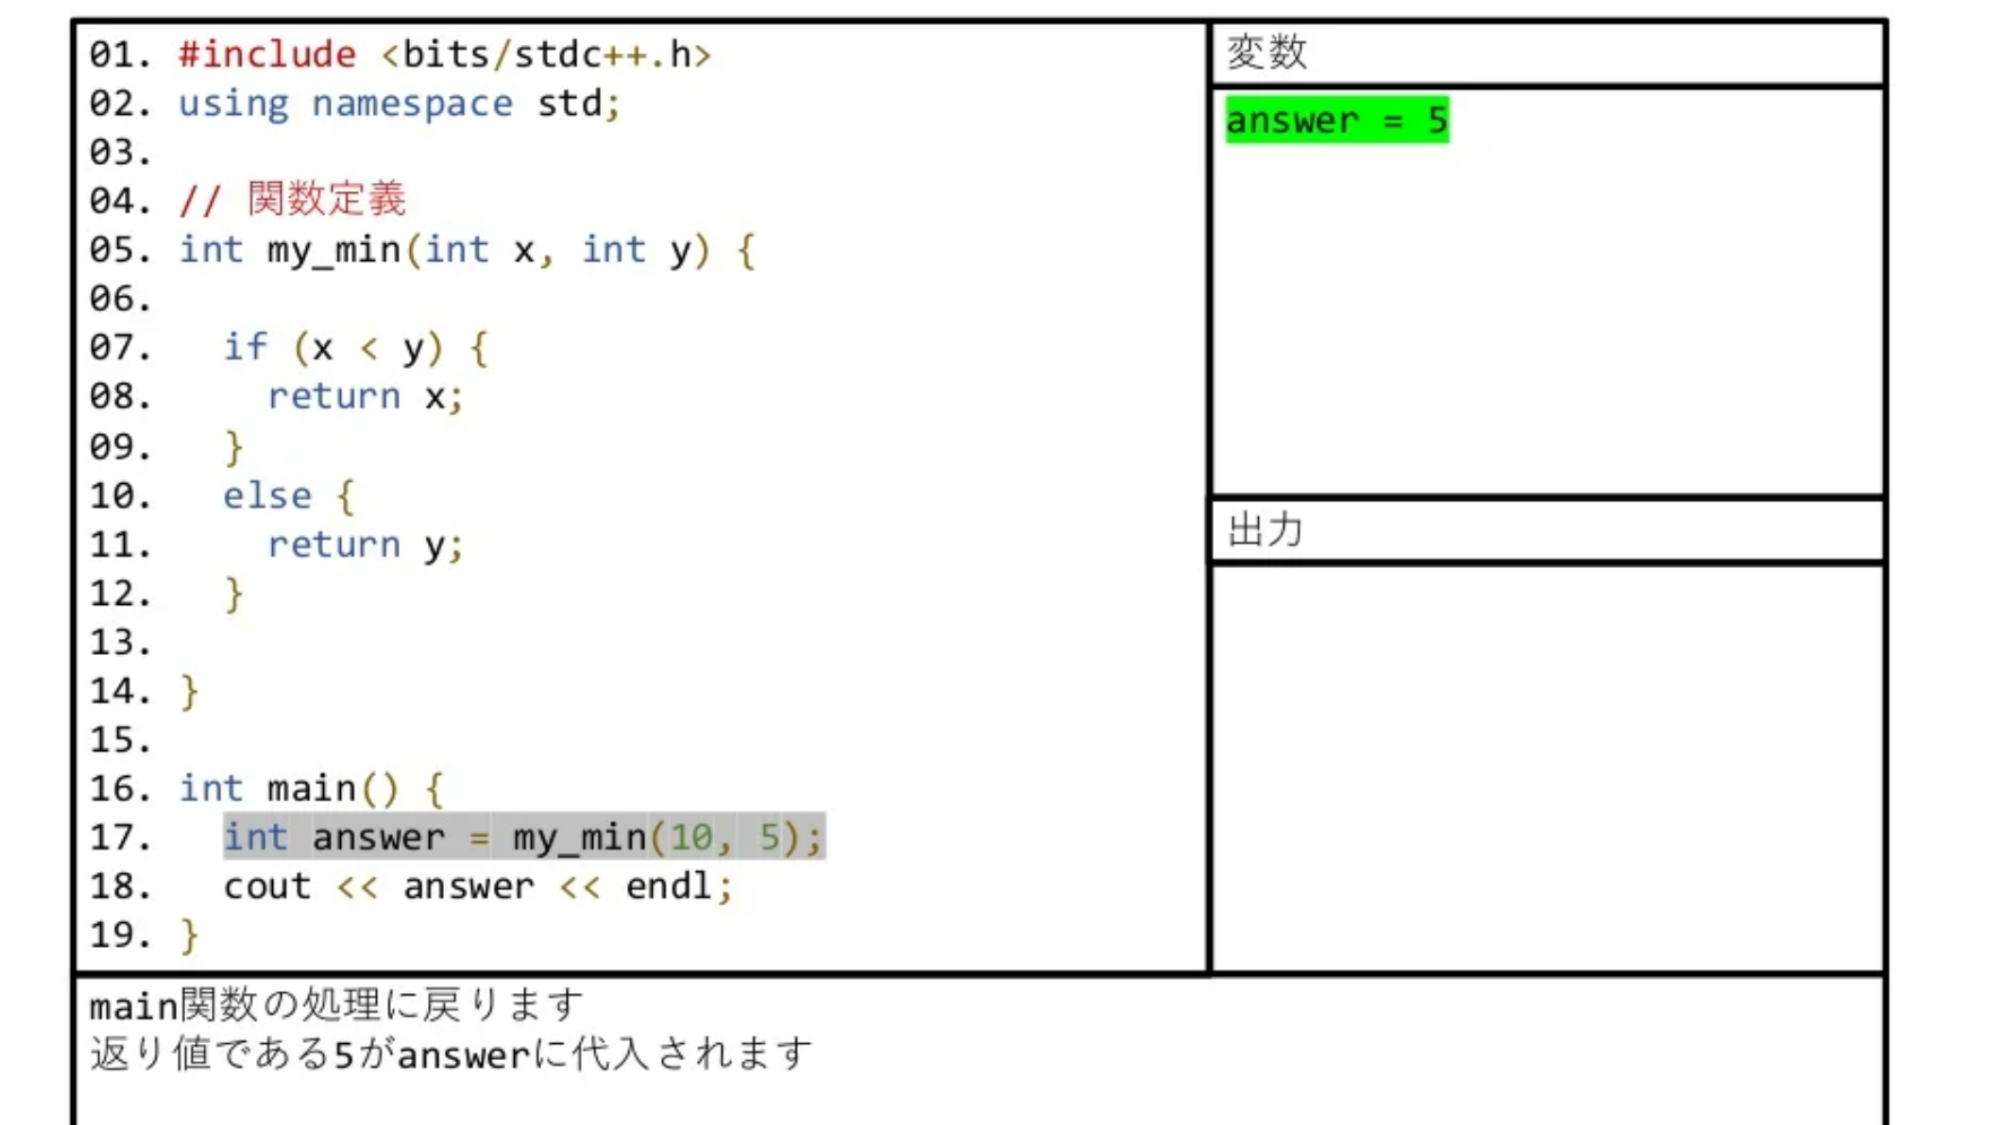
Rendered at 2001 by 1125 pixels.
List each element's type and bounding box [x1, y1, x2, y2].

list [0, 0, 2000, 1125]
